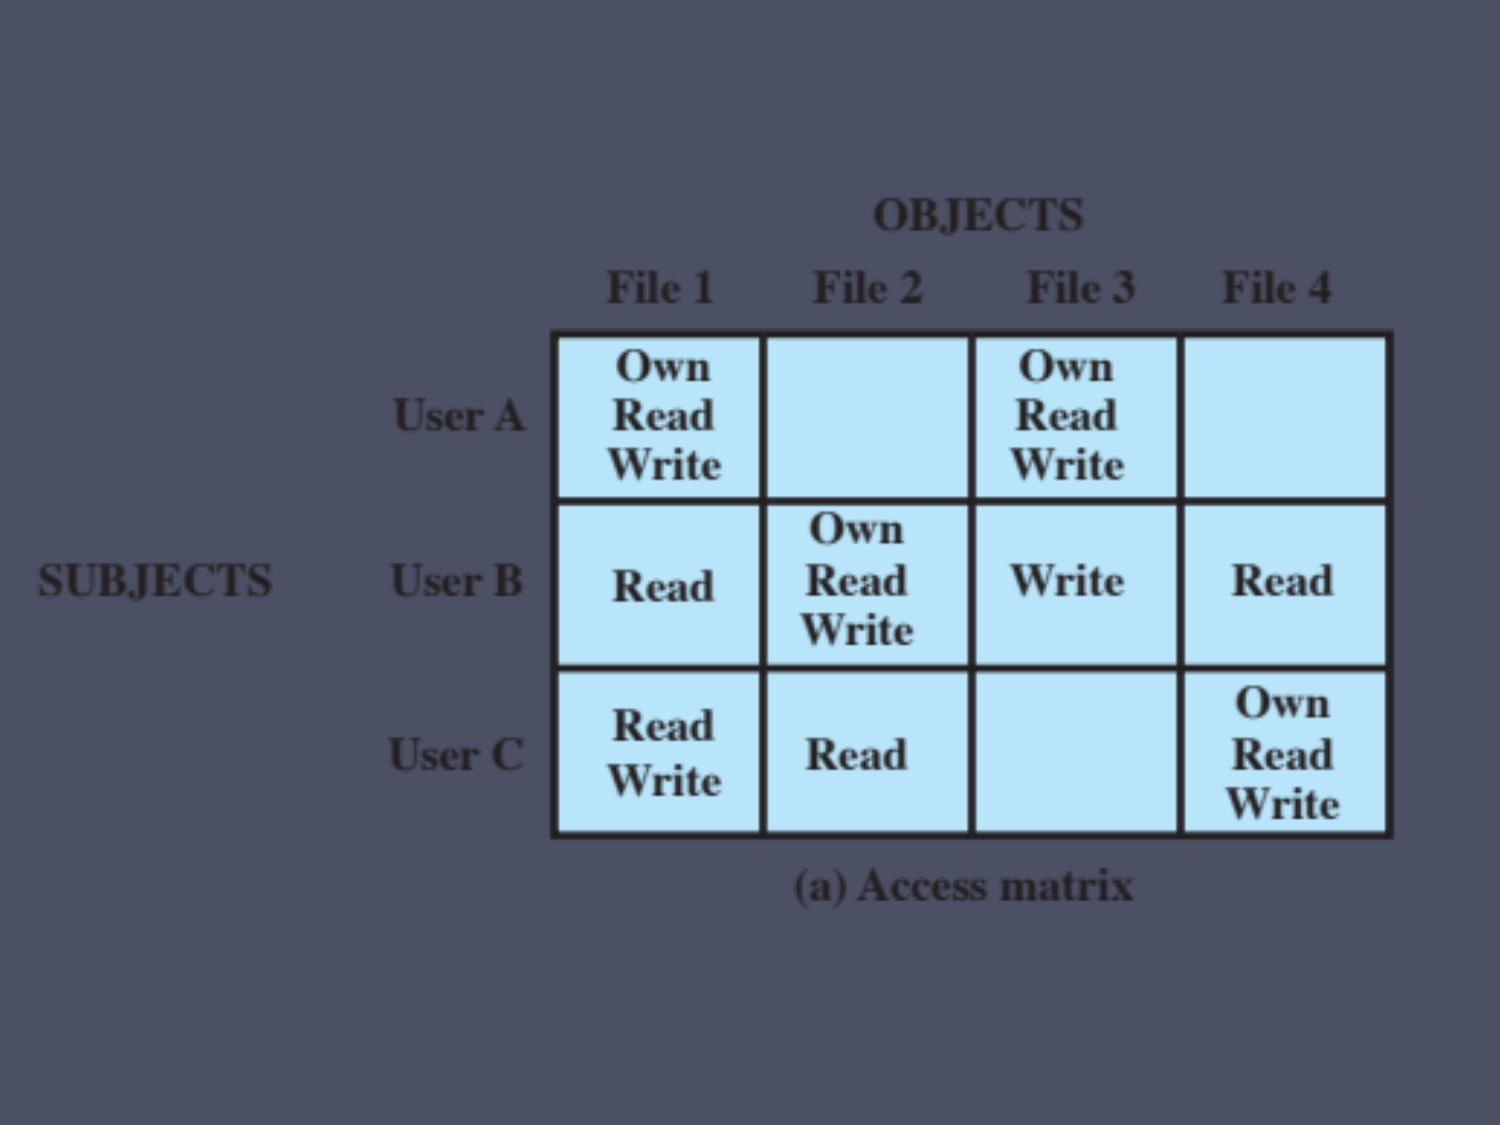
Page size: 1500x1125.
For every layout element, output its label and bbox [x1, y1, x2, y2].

picture [0, 89, 1500, 988]
